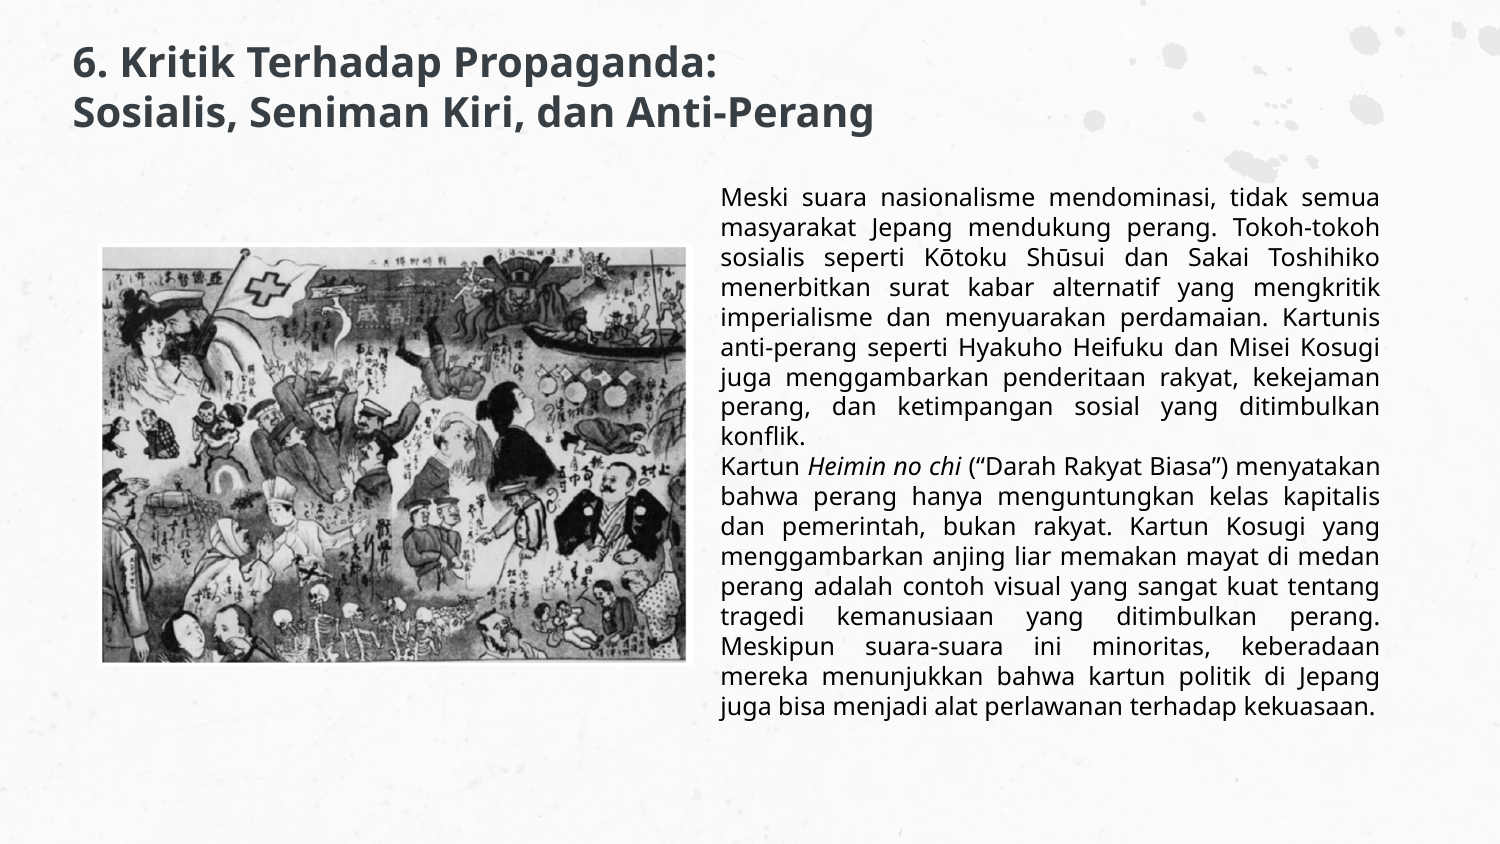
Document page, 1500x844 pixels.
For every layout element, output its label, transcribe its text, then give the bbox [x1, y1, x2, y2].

text_box Meski suara nasionalisme mendominasi, tidak semua masyarakat Jepang mendukung perang. Tokoh-tokoh sosialis seperti Kōtoku Shūsui dan Sakai Toshihiko menerbitkan surat kabar alternatif yang mengkritik imperialisme dan menyuarakan perdamaian. Kartunis anti-perang seperti Hyakuho Heifuku dan Misei Kosugi juga menggambarkan penderitaan rakyat, kekejaman perang, dan ketimpangan sosial yang ditimbulkan konflik. Kartun Heimin no chi (“Darah Rakyat Biasa”) menyatakan bahwa perang hanya menguntungkan kelas kapitalis dan pemerintah, bukan rakyat. Kartun Kosugi yang menggambarkan anjing liar memakan mayat di medan perang adalah contoh visual yang sangat kuat tentang tragedi kemanusiaan yang ditimbulkan perang. Meskipun suara-suara ini minoritas, keberadaan mereka menunjukkan bahwa kartun politik di Jepang juga bisa menjadi alat perlawanan terhadap kekuasaan. [705, 166, 1382, 751]
picture [98, 243, 693, 666]
title 6. Kritik Terhadap Propaganda: Sosialis, Seniman Kiri, dan Anti-Perang [57, 21, 952, 127]
